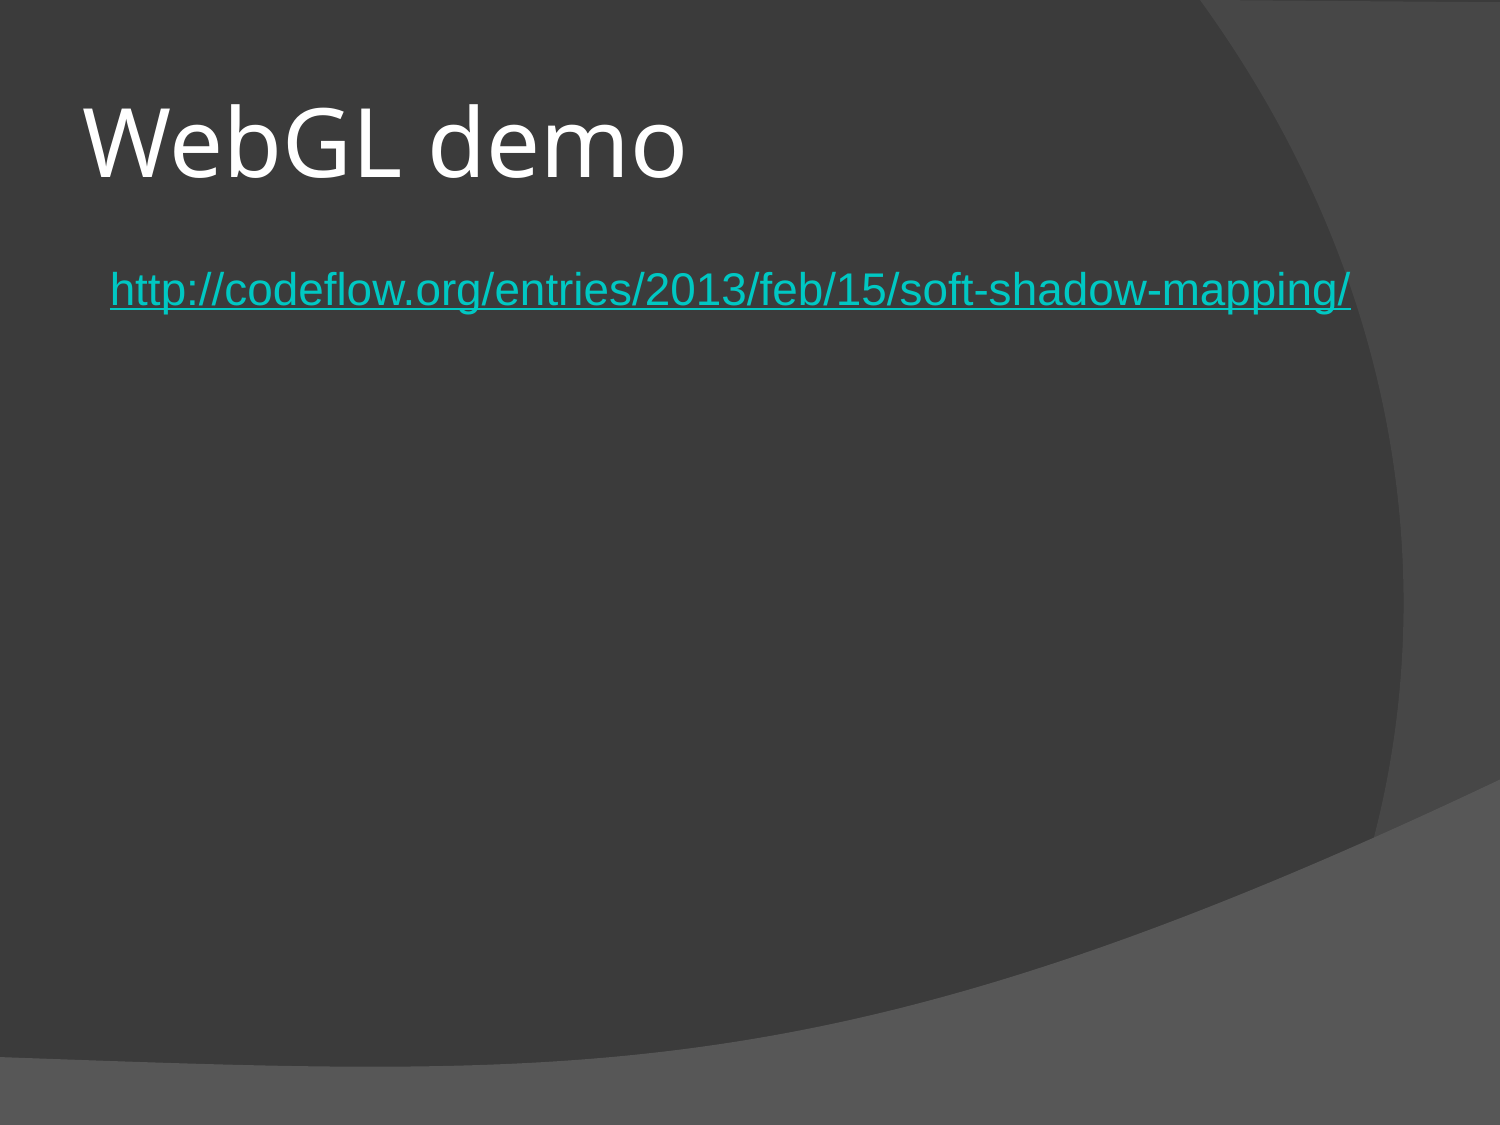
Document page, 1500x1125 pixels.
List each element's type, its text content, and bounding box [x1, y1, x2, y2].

list http://codeflow.org/entries/2013/feb/15/soft-shadow-mapping/ [75, 262, 1413, 1125]
title WebGL demo [75, 45, 1300, 233]
